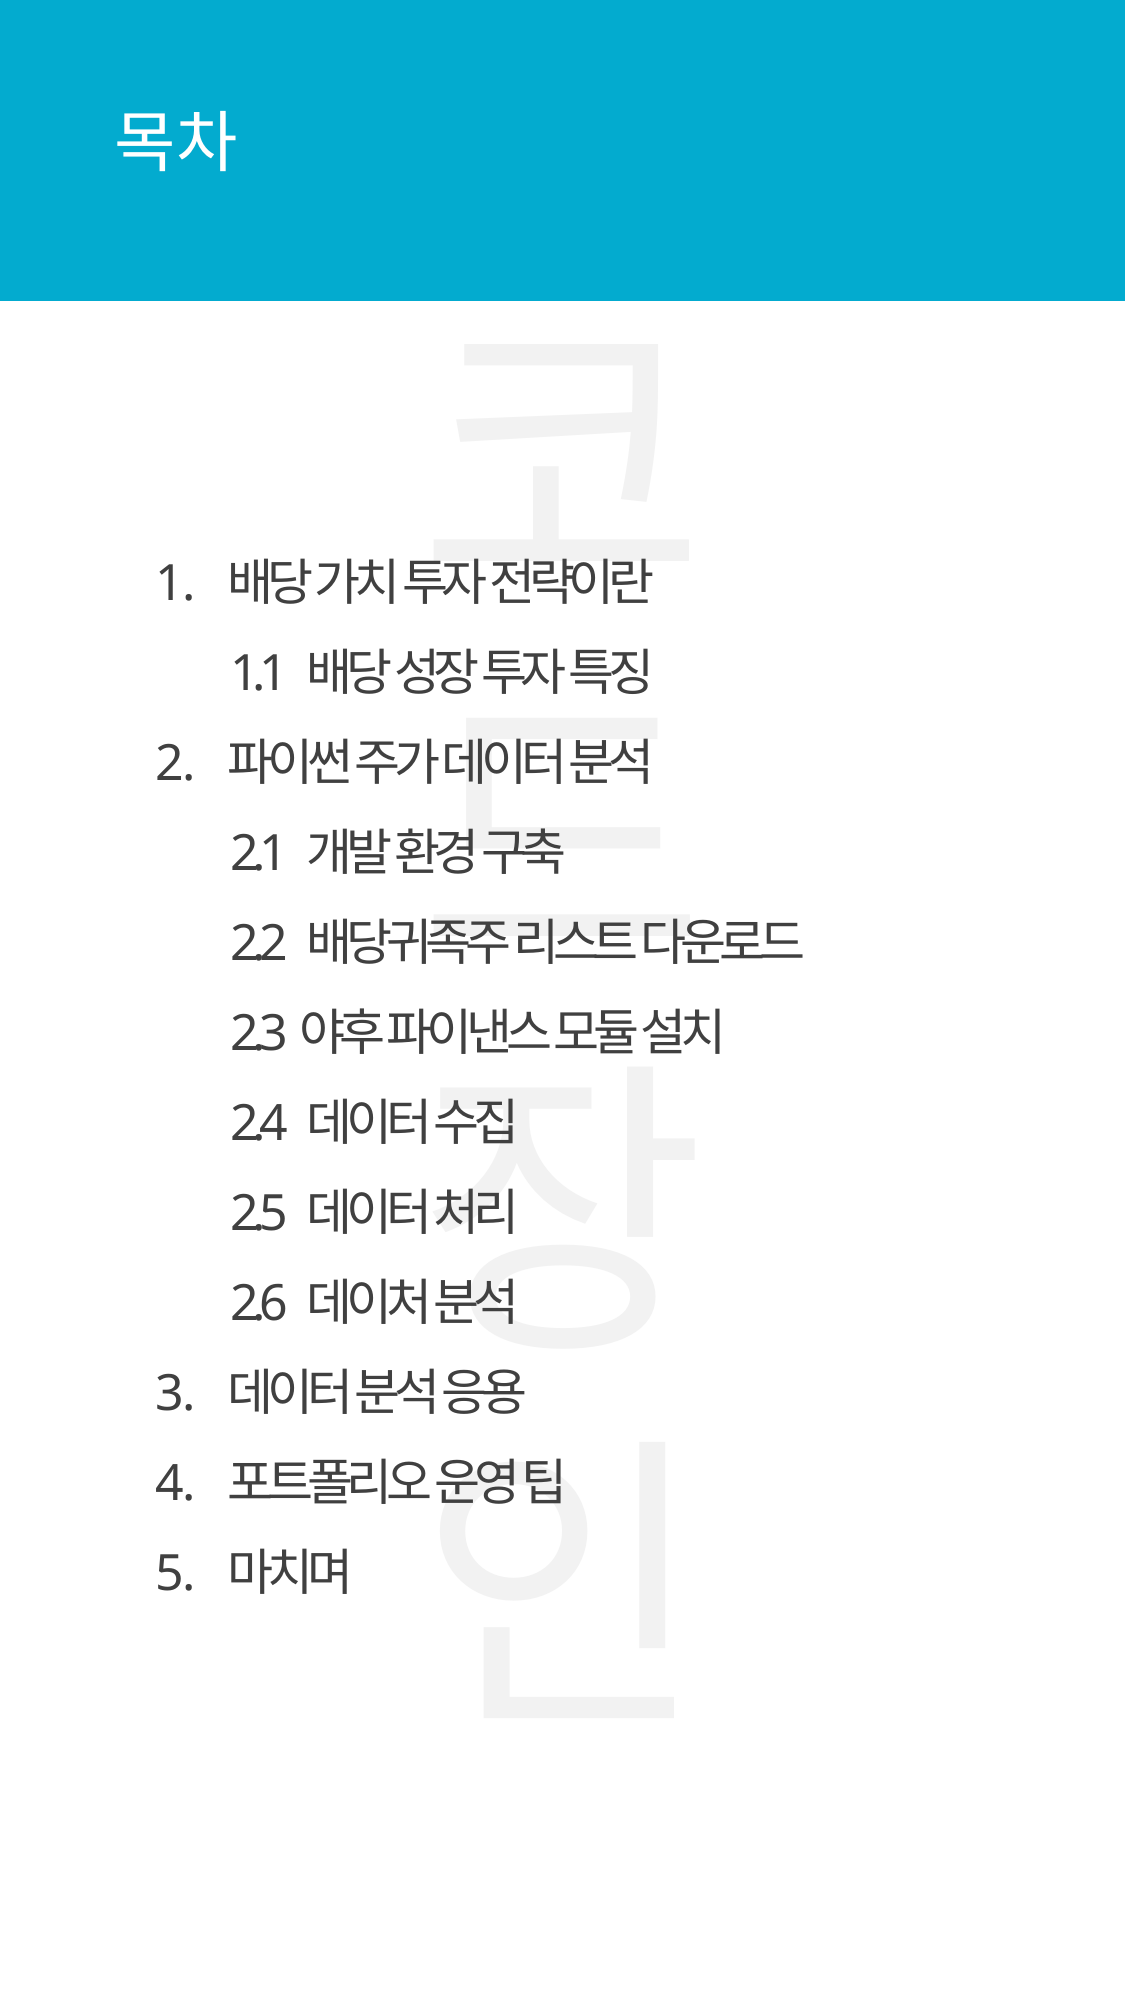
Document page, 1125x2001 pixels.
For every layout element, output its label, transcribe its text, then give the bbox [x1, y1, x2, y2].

text_box [0, 0, 1125, 301]
text_box 목차 [99, 92, 253, 188]
text_box 배당 가치 투자 전략이란 1.1 배당 성장 투자 특징 파이썬 주가 데이터 분석 2.1 개발 환경 구축 2.2 배당귀족주 리스트 다운로드 2.3야후 파이낸스 모듈 설치 2.4 데이터 수집 2.5 데이터 처리 2.6 데이처 분석 데이터 분석 응용 포트폴리오 운영 팁 마치며 [140, 512, 985, 1788]
text_box [387, 1262, 859, 1338]
